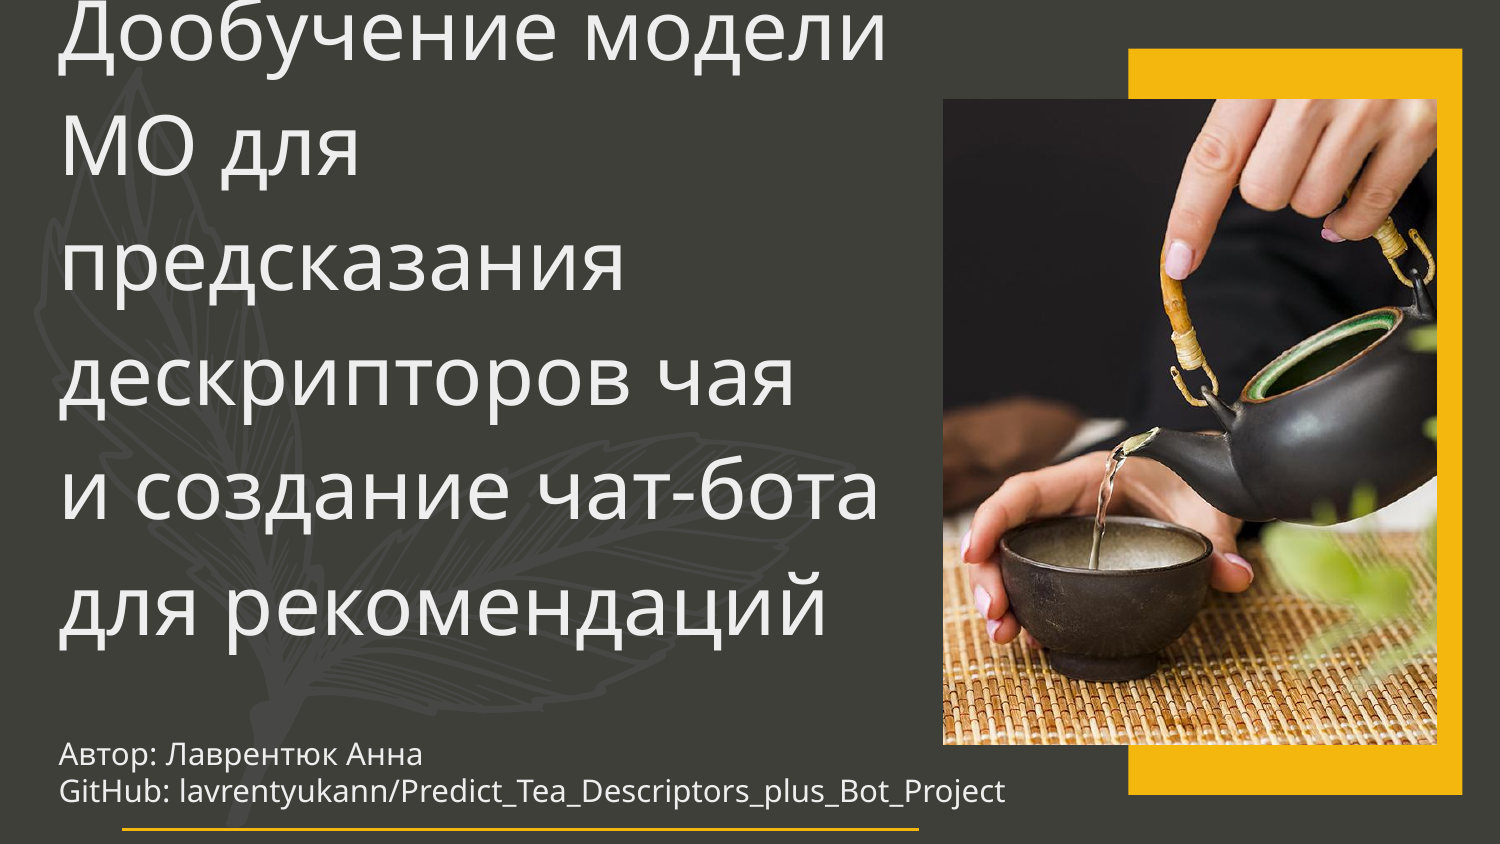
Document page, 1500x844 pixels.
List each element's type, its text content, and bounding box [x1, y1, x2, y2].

subtitle Автор: Лаврентюк Анна GitHub: lavrentyukann/Predict_Tea_Descriptors_plus_Bot_Project [43, 730, 1166, 813]
picture [942, 98, 1438, 745]
text_box [1128, 48, 1463, 795]
title Дообучение модели МО для предсказания дескрипторов чая и создание чат-бота для рекомендаций [43, 76, 930, 667]
